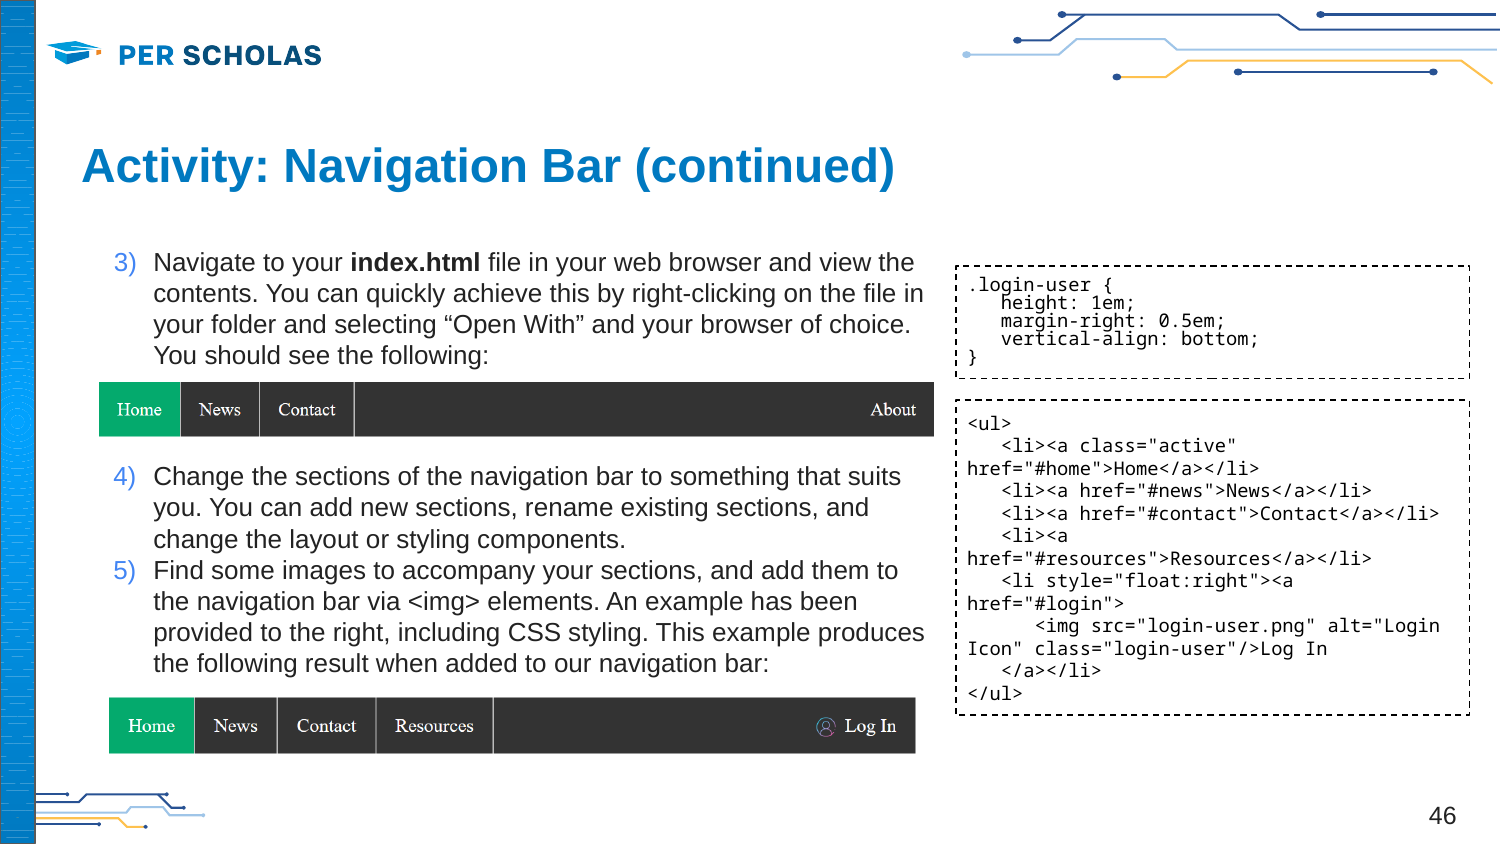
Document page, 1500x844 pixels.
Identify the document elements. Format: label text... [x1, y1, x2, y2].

picture [93, 375, 939, 443]
text_box .login-user { height: 1em; margin-right: 0.5em; vertical-align: bottom; } [955, 266, 1470, 379]
picture [36, 17, 339, 83]
list Navigate to your index.html file in your web browser and view the contents. You can quickly achieve this by right-clicking on the file in your folder and selecting “Open With” and your browser of choice. You should see the following: Change the sections of the navigation bar to something that suits you. You can add new sections, rename existing sections, and change the layout or styling components. Find some images to accompany your sections, and add them to the navigation bar via <img> elements. An example has been provided to the right, including CSS styling. This example produces the following result when added to our navigation bar: [85, 233, 939, 750]
text_box <ul> <li><a class="active" href="#home">Home</a></li> <li><a href="#news">News</a></li> <li><a href="#contact">Contact</a></li> <li><a href="#resources">Resources</a></li> <li style="float:right"><a href="#login"> <img src="login-user.png" alt="Login Icon" class="login-user"/>Log In </a></li> </ul> [955, 400, 1470, 716]
slide_number ‹#› [1395, 768, 1491, 836]
title Activity: Navigation Bar (continued) [69, 119, 1402, 207]
picture [103, 691, 921, 759]
